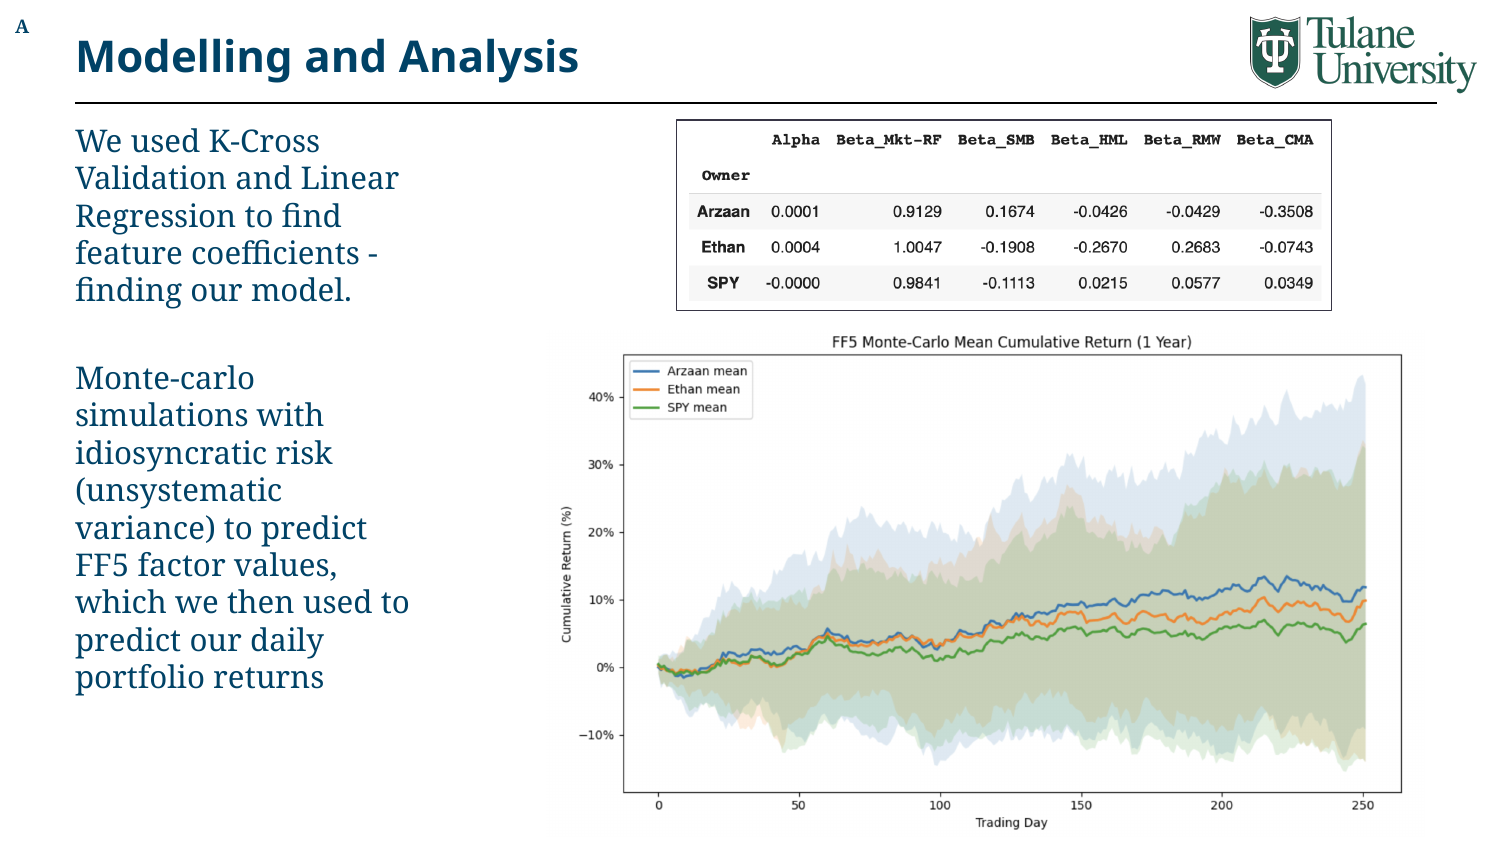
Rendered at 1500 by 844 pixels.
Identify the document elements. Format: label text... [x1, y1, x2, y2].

picture [676, 120, 1332, 310]
title Modelling and Analysis [75, 29, 1425, 82]
text_box A [0, 0, 45, 53]
list We used K-Cross Validation and Linear Regression to find feature coefficients - finding our model. Monte-carlo simulations with idiosyncratic risk (unsystematic variance) to predict FF5 factor values, which we then used to predict our daily portfolio returns [75, 120, 417, 824]
picture [546, 329, 1426, 837]
picture [1250, 16, 1477, 102]
